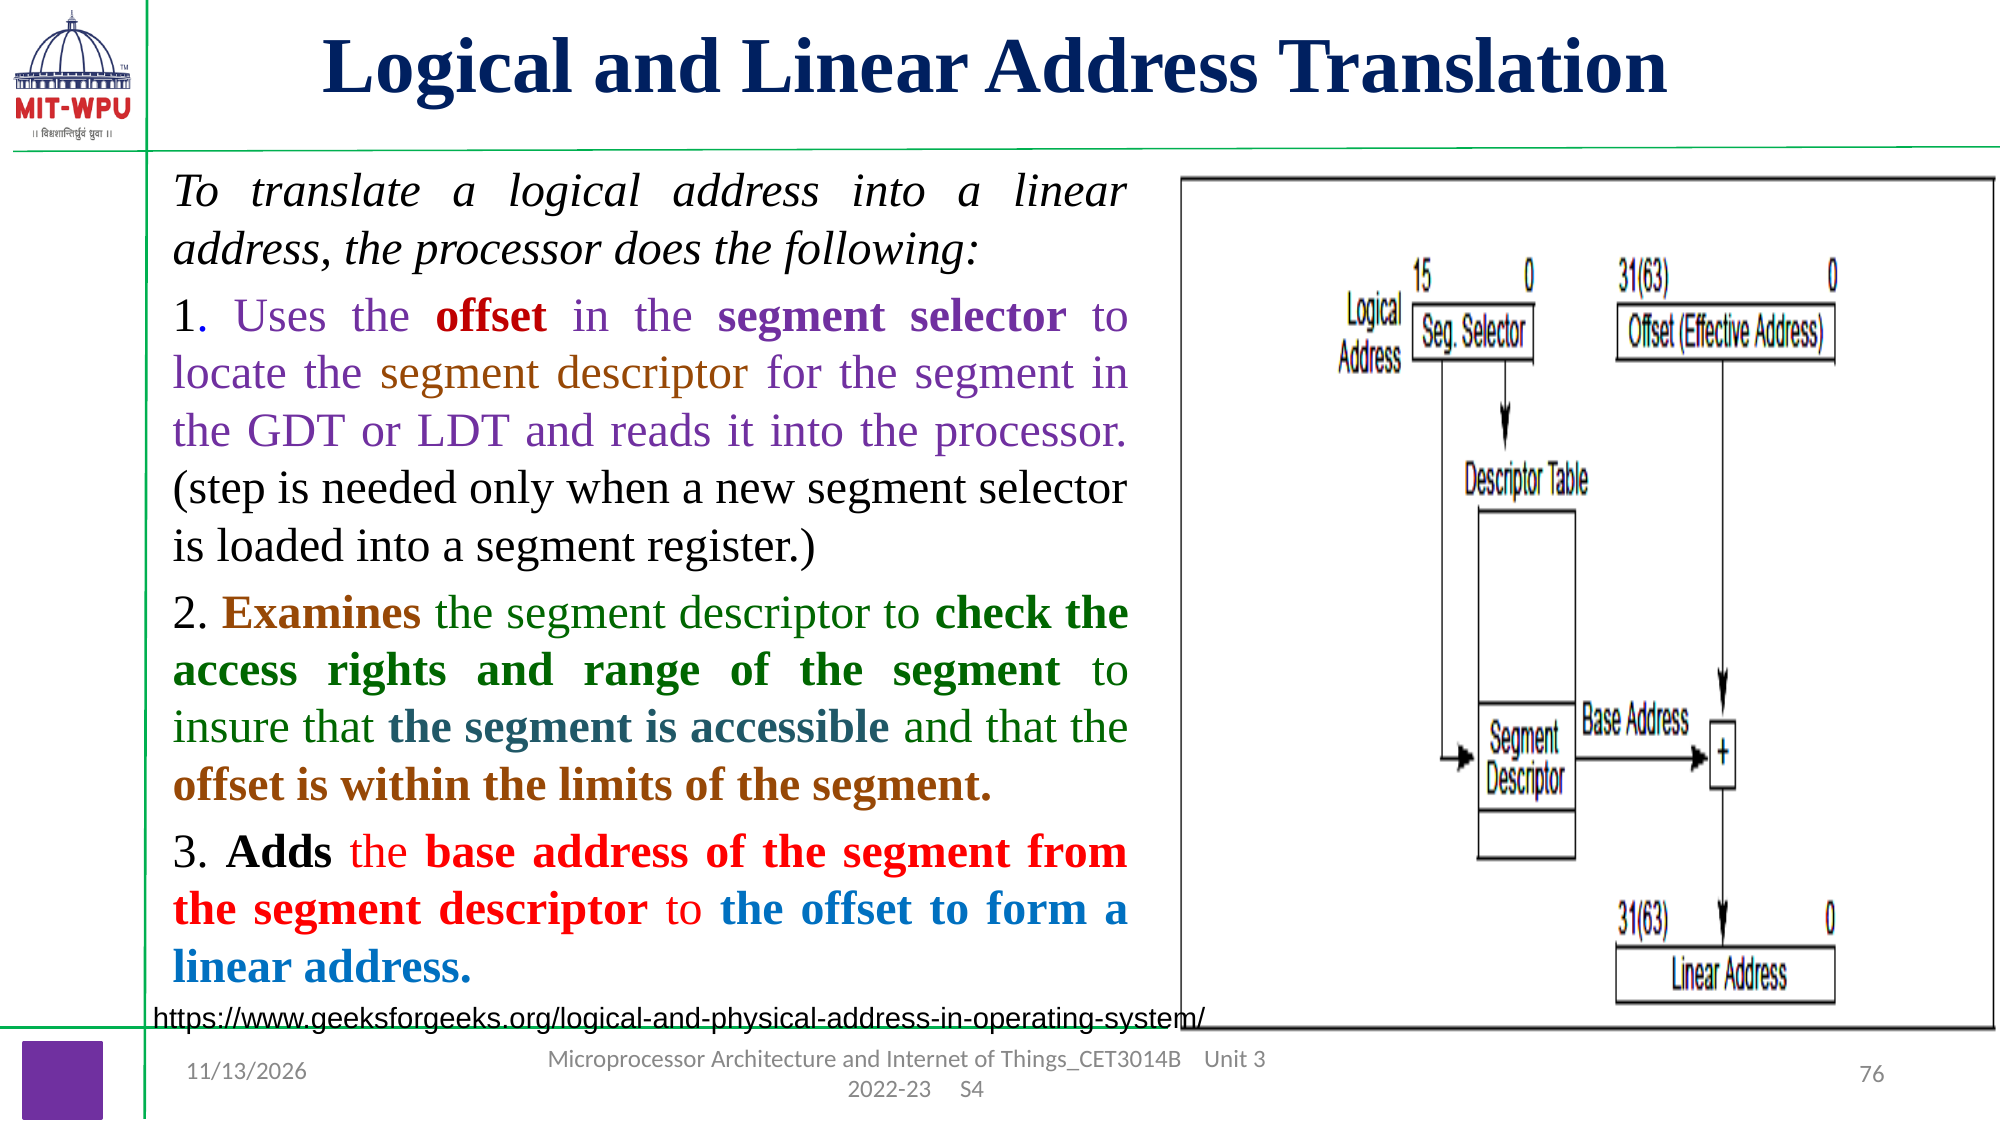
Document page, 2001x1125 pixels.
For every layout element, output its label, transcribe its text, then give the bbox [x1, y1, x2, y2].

list To translate a logical address into a linear address, the processor does the following: 1. Uses the offset in the segment selector to locate the segment descriptor for the segment in the GDT or LDT and reads it into the processor. (step is needed only when a new segment selector is loaded into a segment register.) 2. Examines the segment descriptor to check the access rights and range of the segment to insure that the segment is accessible and that the offset is within the limits of the segment. 3. Adds the base address of the segment from the segment descriptor to the offset to form a linear address. [157, 163, 1145, 992]
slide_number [170, 1042, 527, 1100]
title Logical and Linear Address Translation [217, 0, 1775, 123]
text_box https://www.geeksforgeeks.org/logical-and-physical-address-in-operating-system/ [152, 992, 1163, 1026]
picture [12, 10, 145, 142]
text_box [148, 1028, 1166, 1042]
footer Microprocessor Architecture and Internet of Things_CET3014B Unit 3 2022-23 S4 [527, 1042, 1317, 1103]
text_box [144, 0, 148, 10]
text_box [152, 146, 2000, 152]
picture [1168, 156, 2000, 1051]
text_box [144, 148, 148, 1026]
text_box [23, 1042, 102, 1118]
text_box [144, 1039, 148, 1120]
slide_number 76 [1433, 1059, 1900, 1103]
